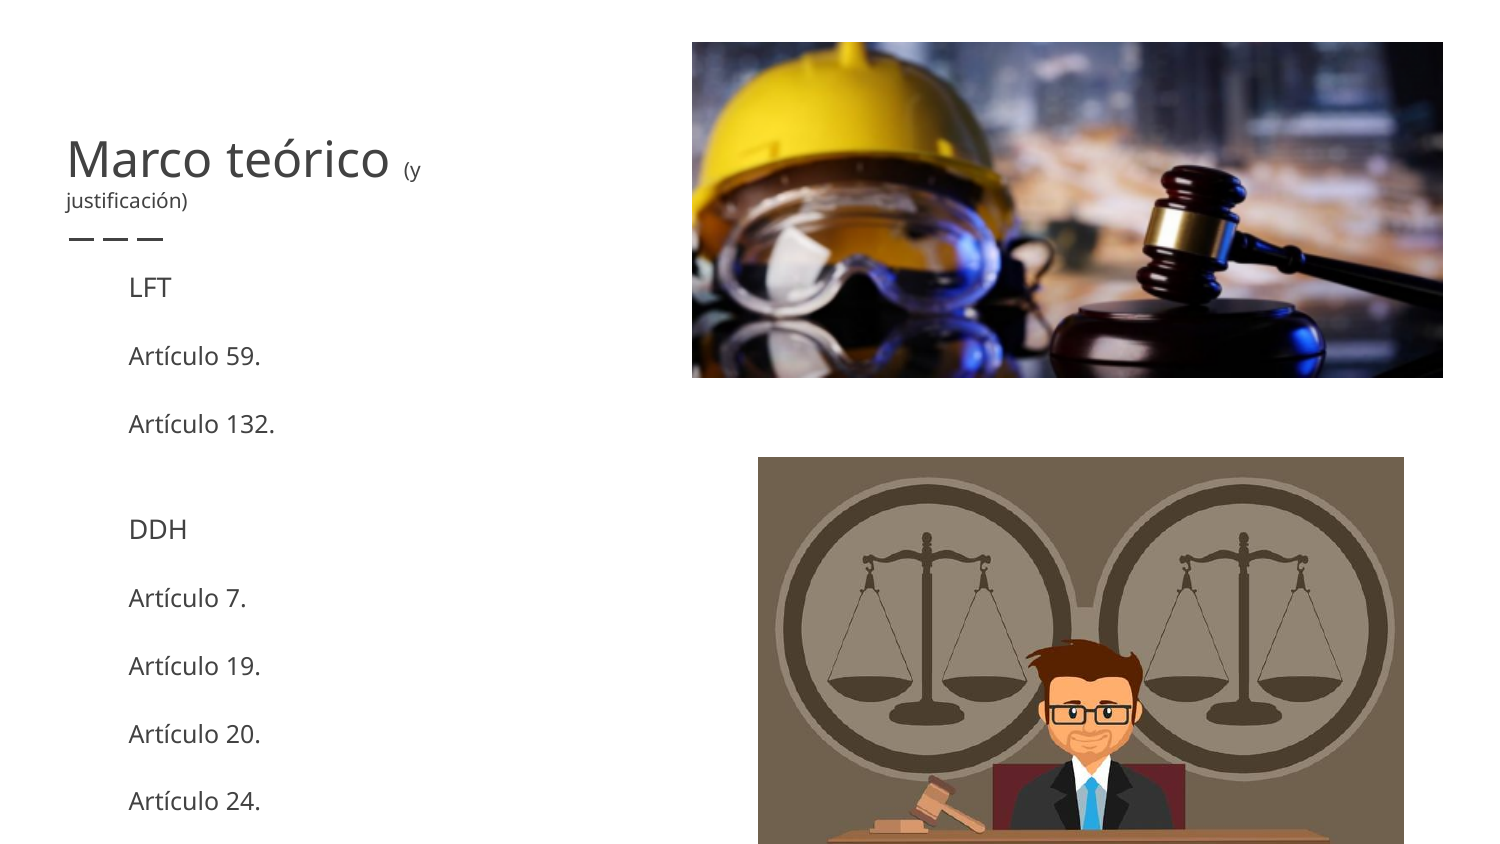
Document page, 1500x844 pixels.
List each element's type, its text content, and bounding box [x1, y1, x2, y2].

picture [692, 41, 1443, 379]
title Marco teórico (y justificación) [51, 103, 512, 228]
list LFT Artículo 59. Artículo 132. DDH Artículo 7. Artículo 19. Artículo 20. Artículo 24. [113, 250, 575, 829]
picture [758, 457, 1404, 844]
